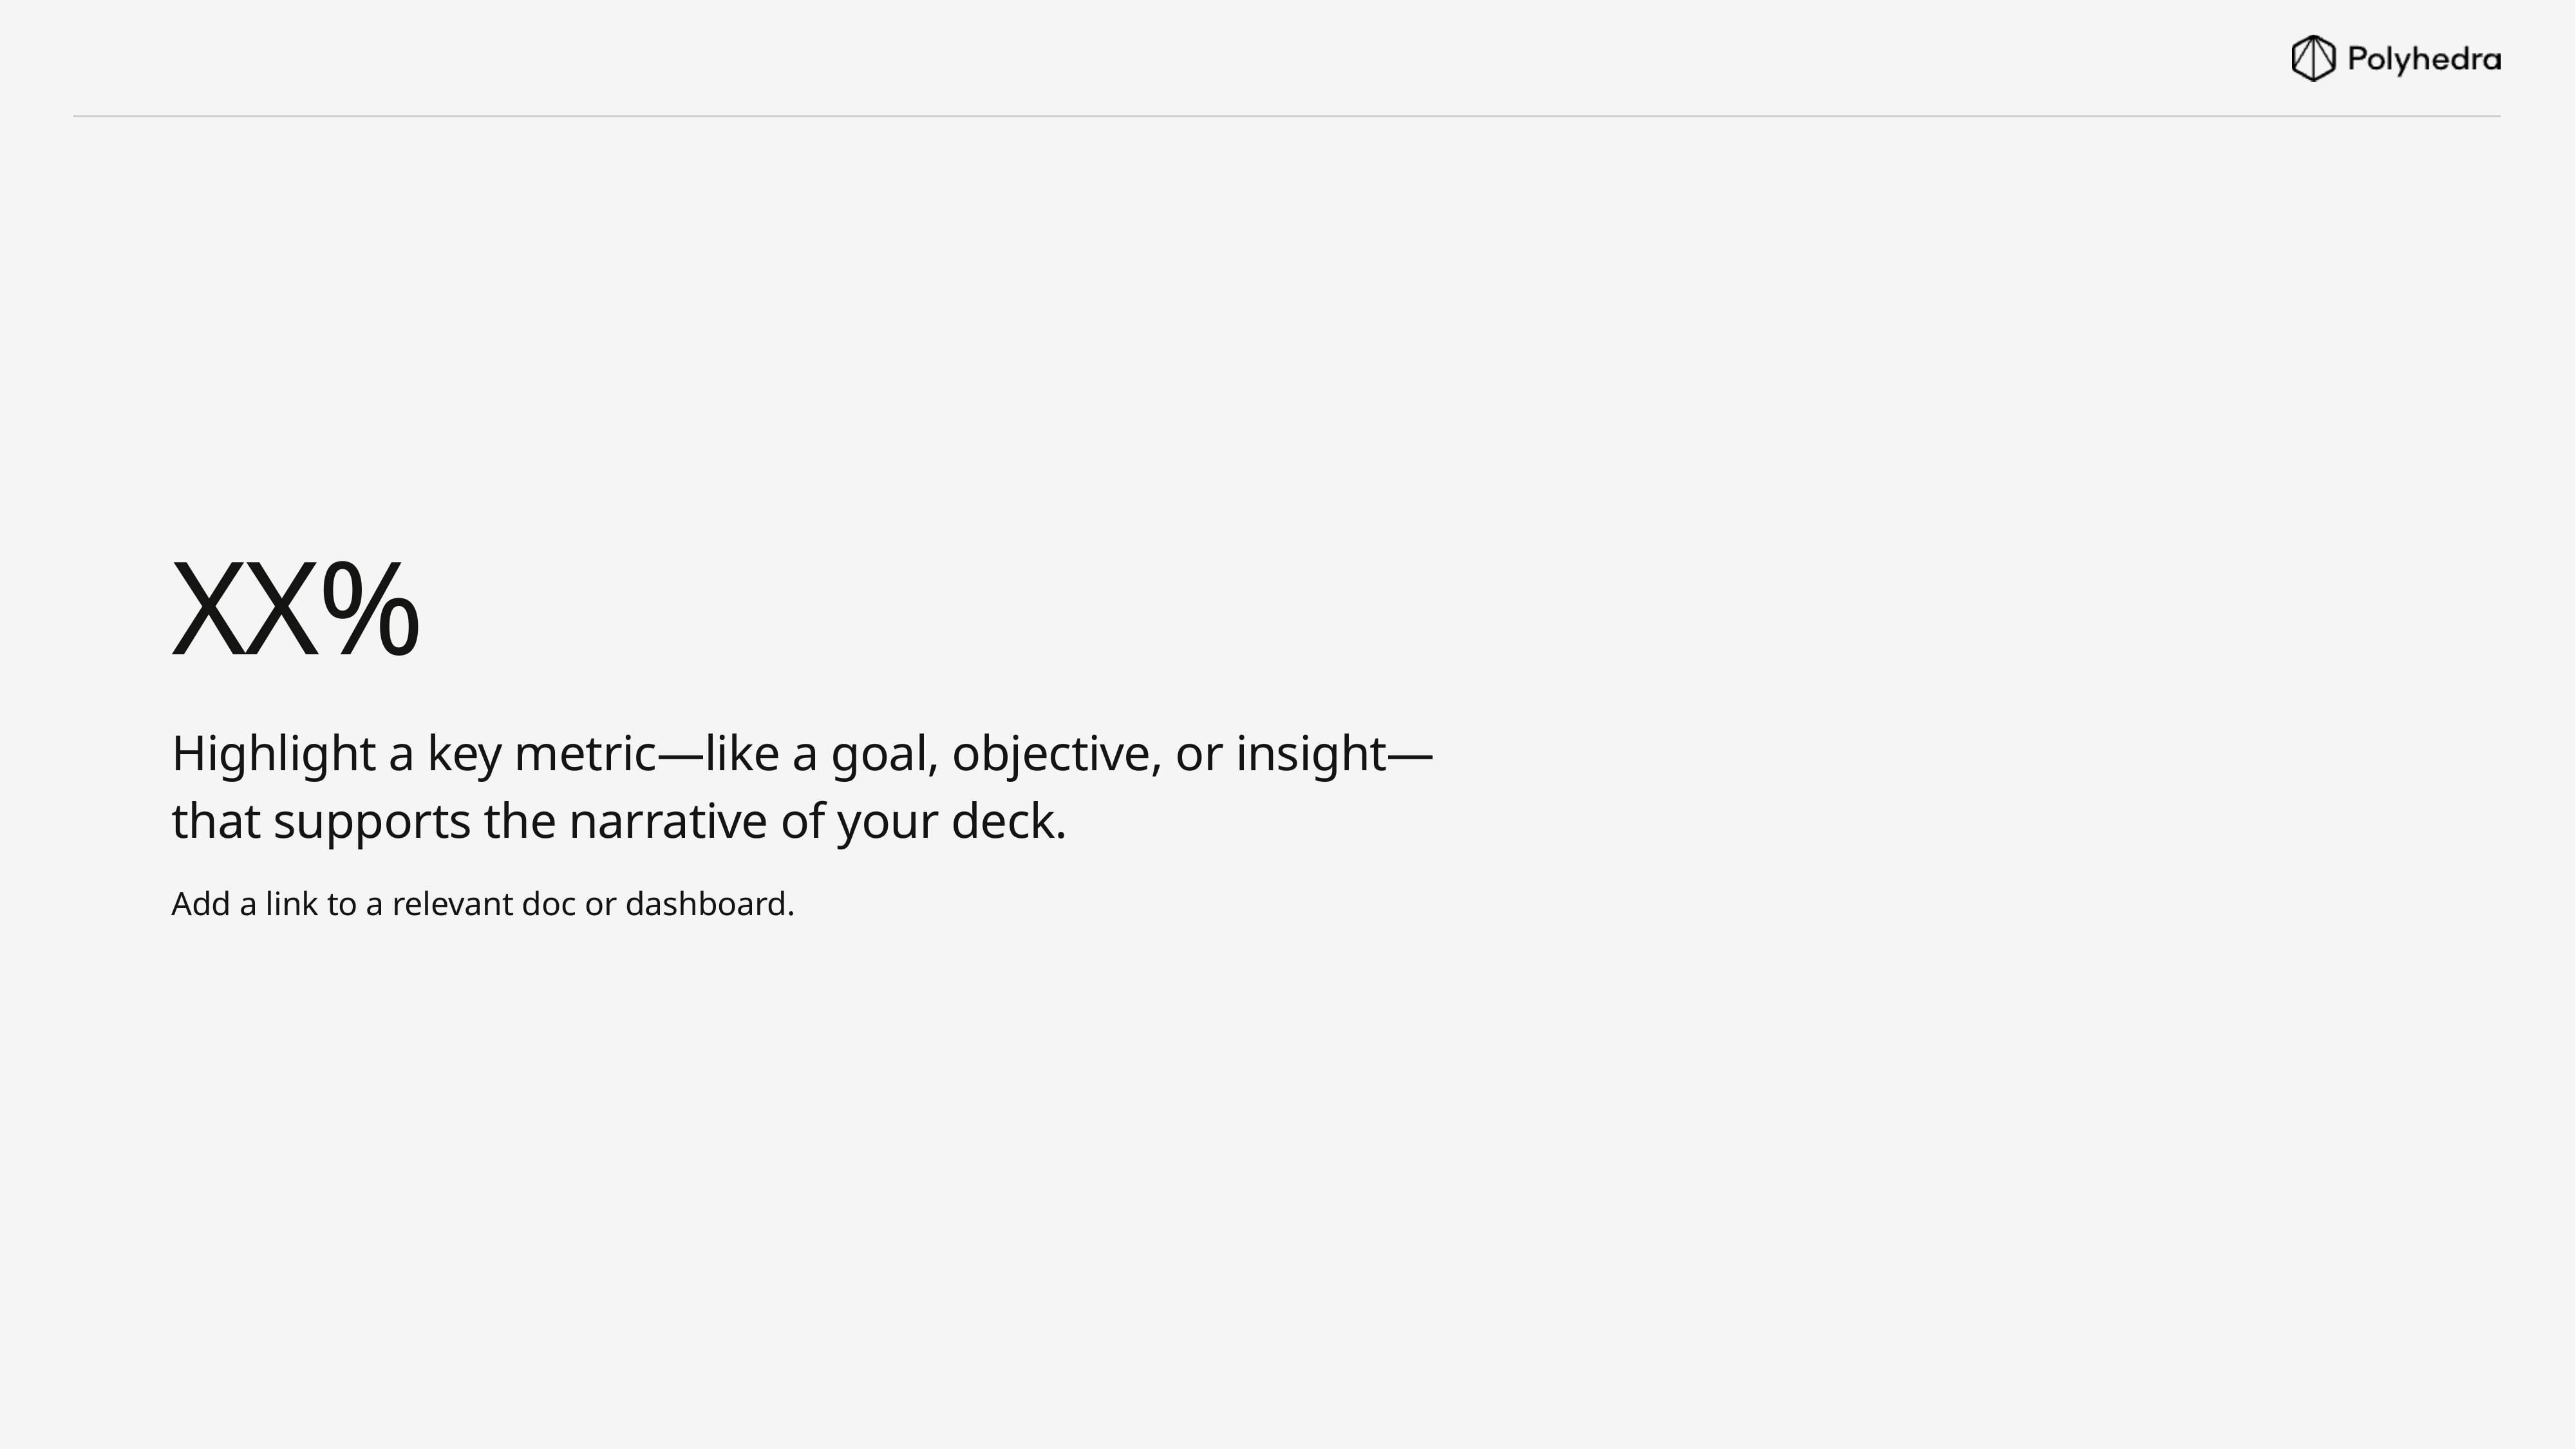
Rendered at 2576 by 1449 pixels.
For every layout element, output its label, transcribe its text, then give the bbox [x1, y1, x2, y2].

text_box Add a link to a relevant doc or dashboard. [171, 878, 1500, 933]
picture [2292, 35, 2501, 82]
text_box XX% [171, 526, 1532, 723]
text_box Highlight a key metric—like a goal, objective, or insight—that supports the narrative of your deck. [171, 712, 1505, 863]
